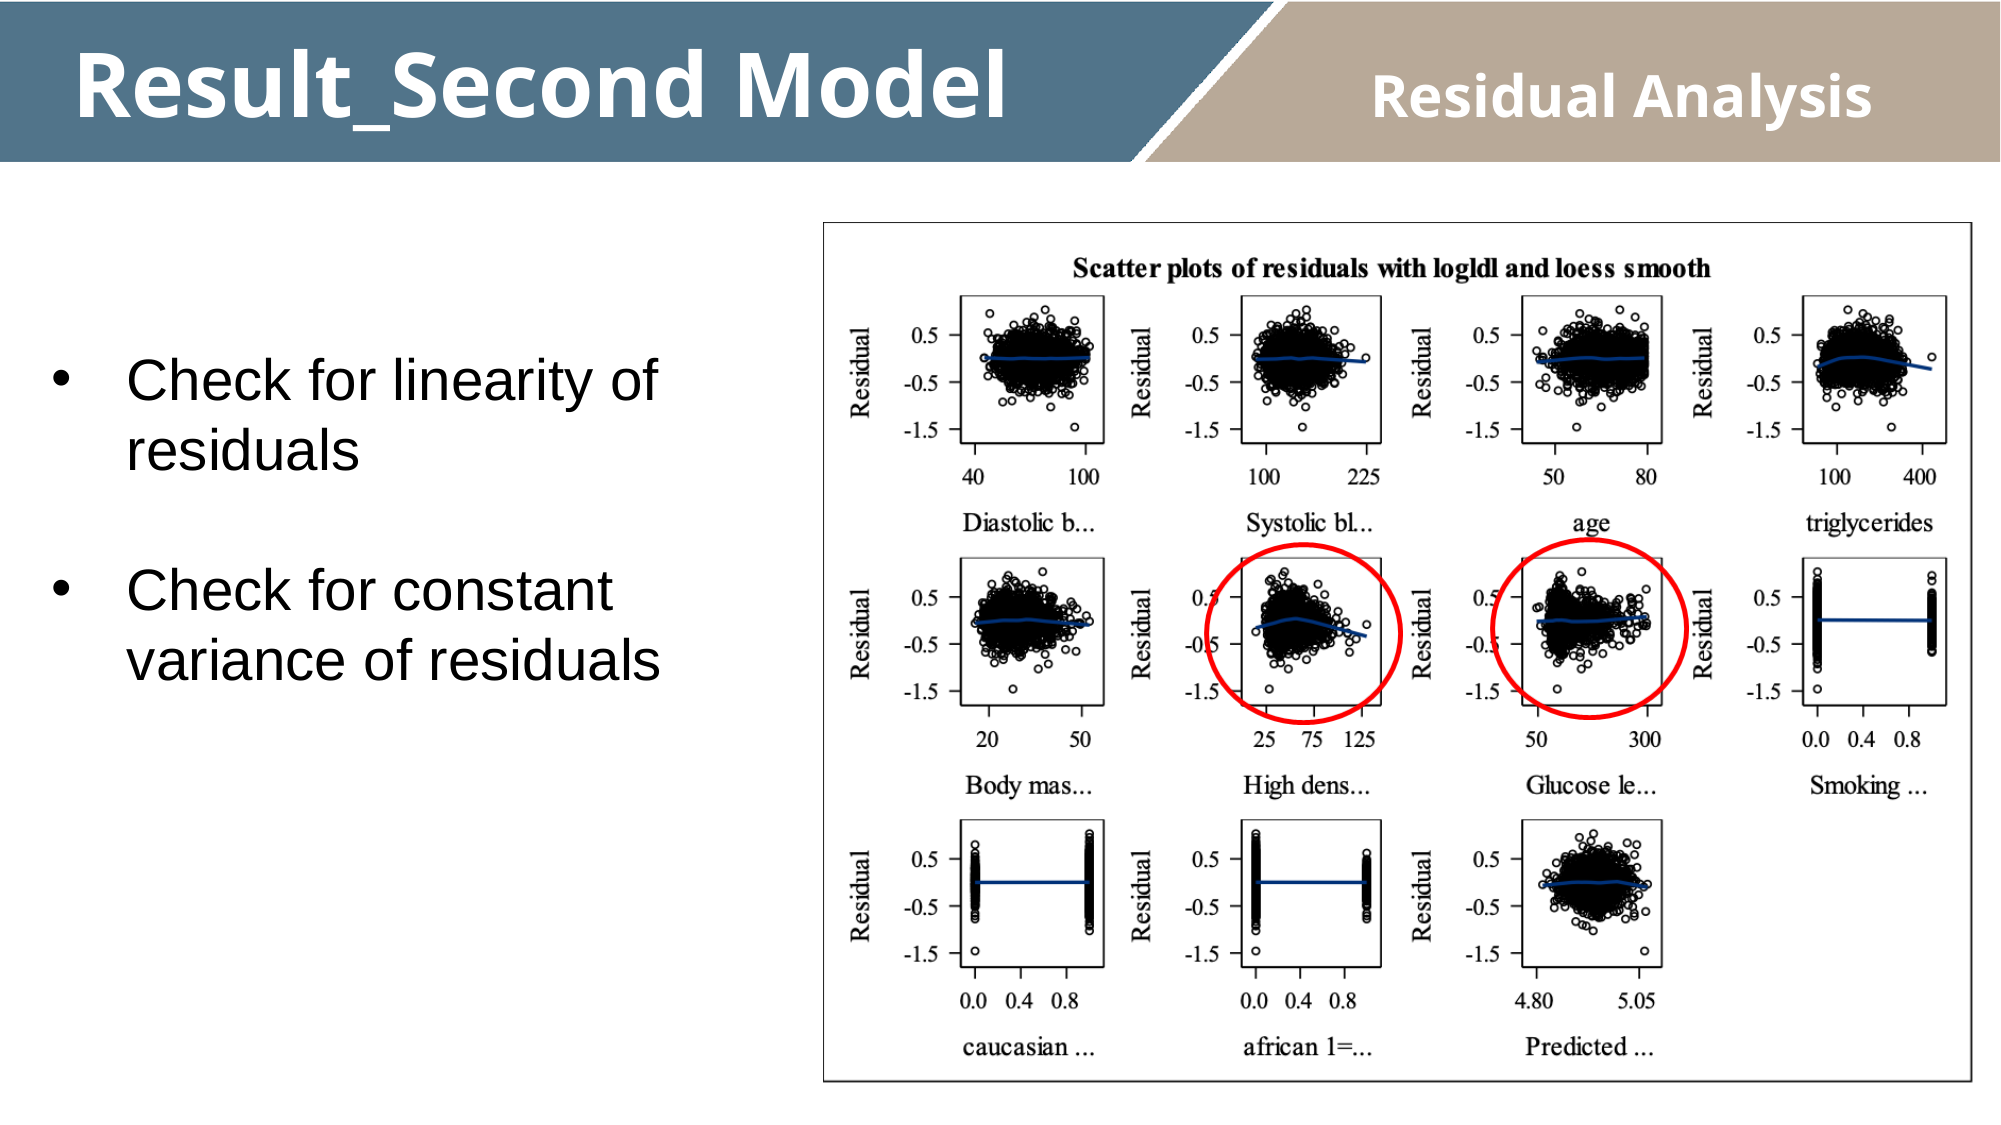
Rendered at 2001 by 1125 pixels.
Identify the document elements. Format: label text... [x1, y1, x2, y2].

text_box Check for linearity of residuals Check for constant variance of residuals [0, 334, 799, 840]
picture [0, 0, 2001, 1125]
text_box Result_Second Model Residual Analysis [57, 0, 2000, 198]
